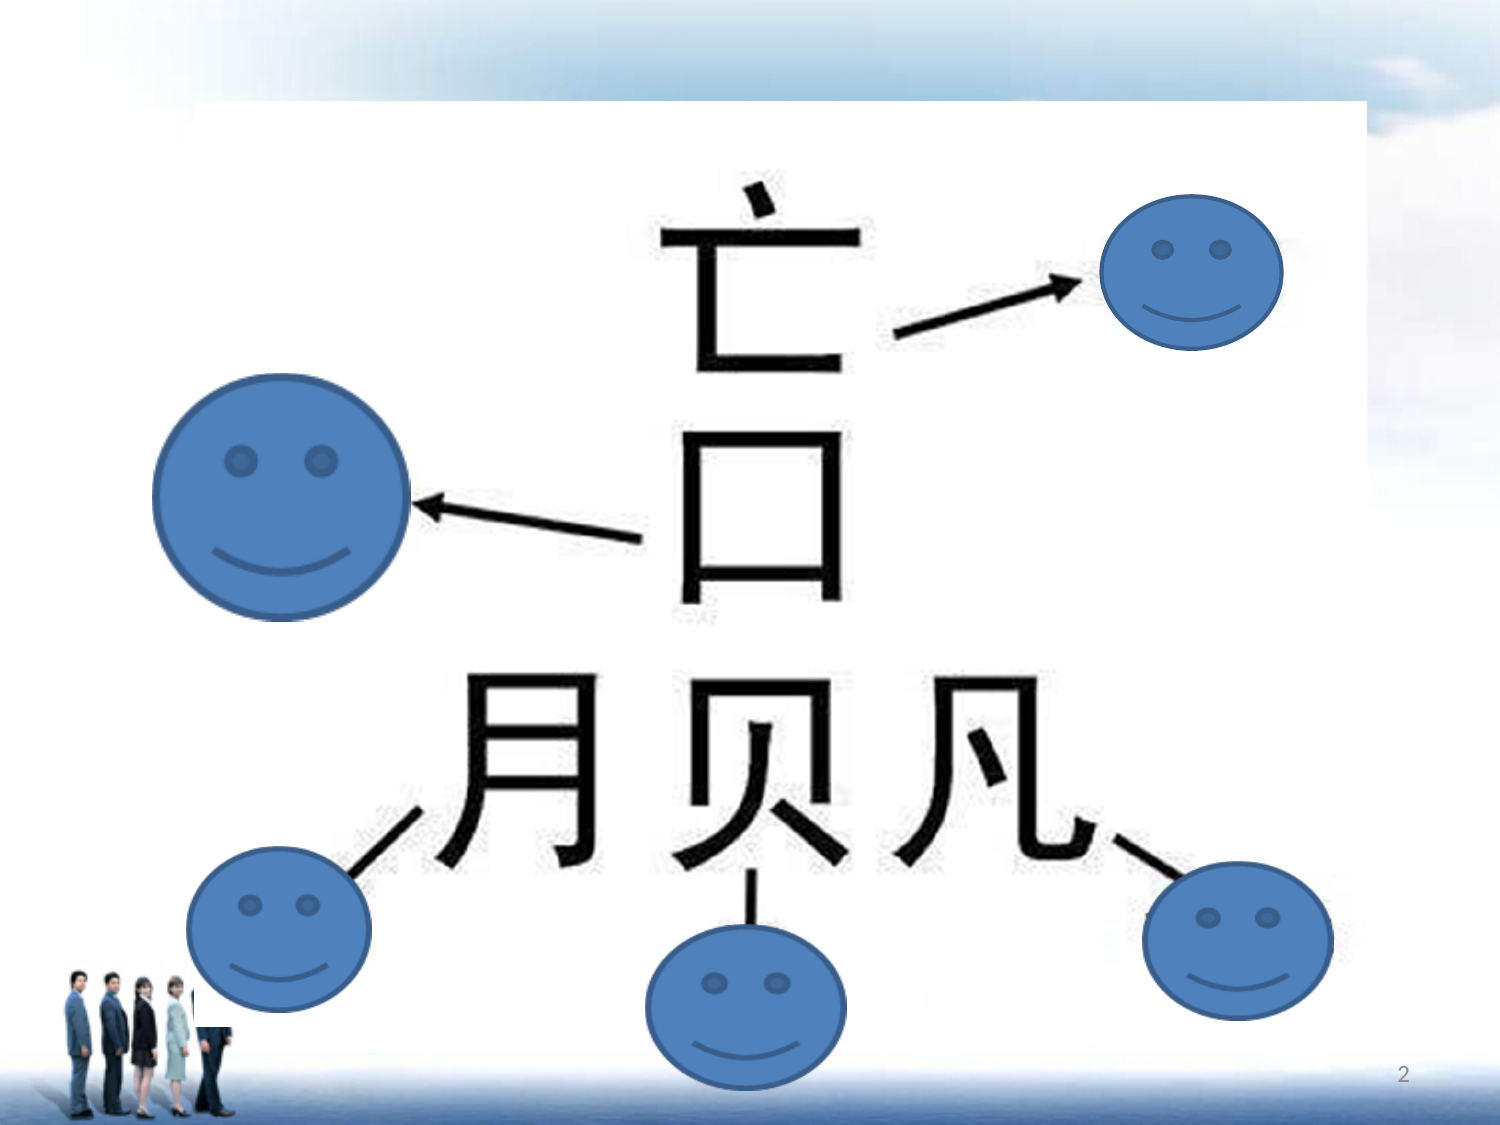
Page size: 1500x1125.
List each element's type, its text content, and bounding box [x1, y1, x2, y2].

slide_number 2 [1074, 1042, 1425, 1103]
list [194, 101, 1368, 1027]
picture [0, 0, 1500, 1125]
